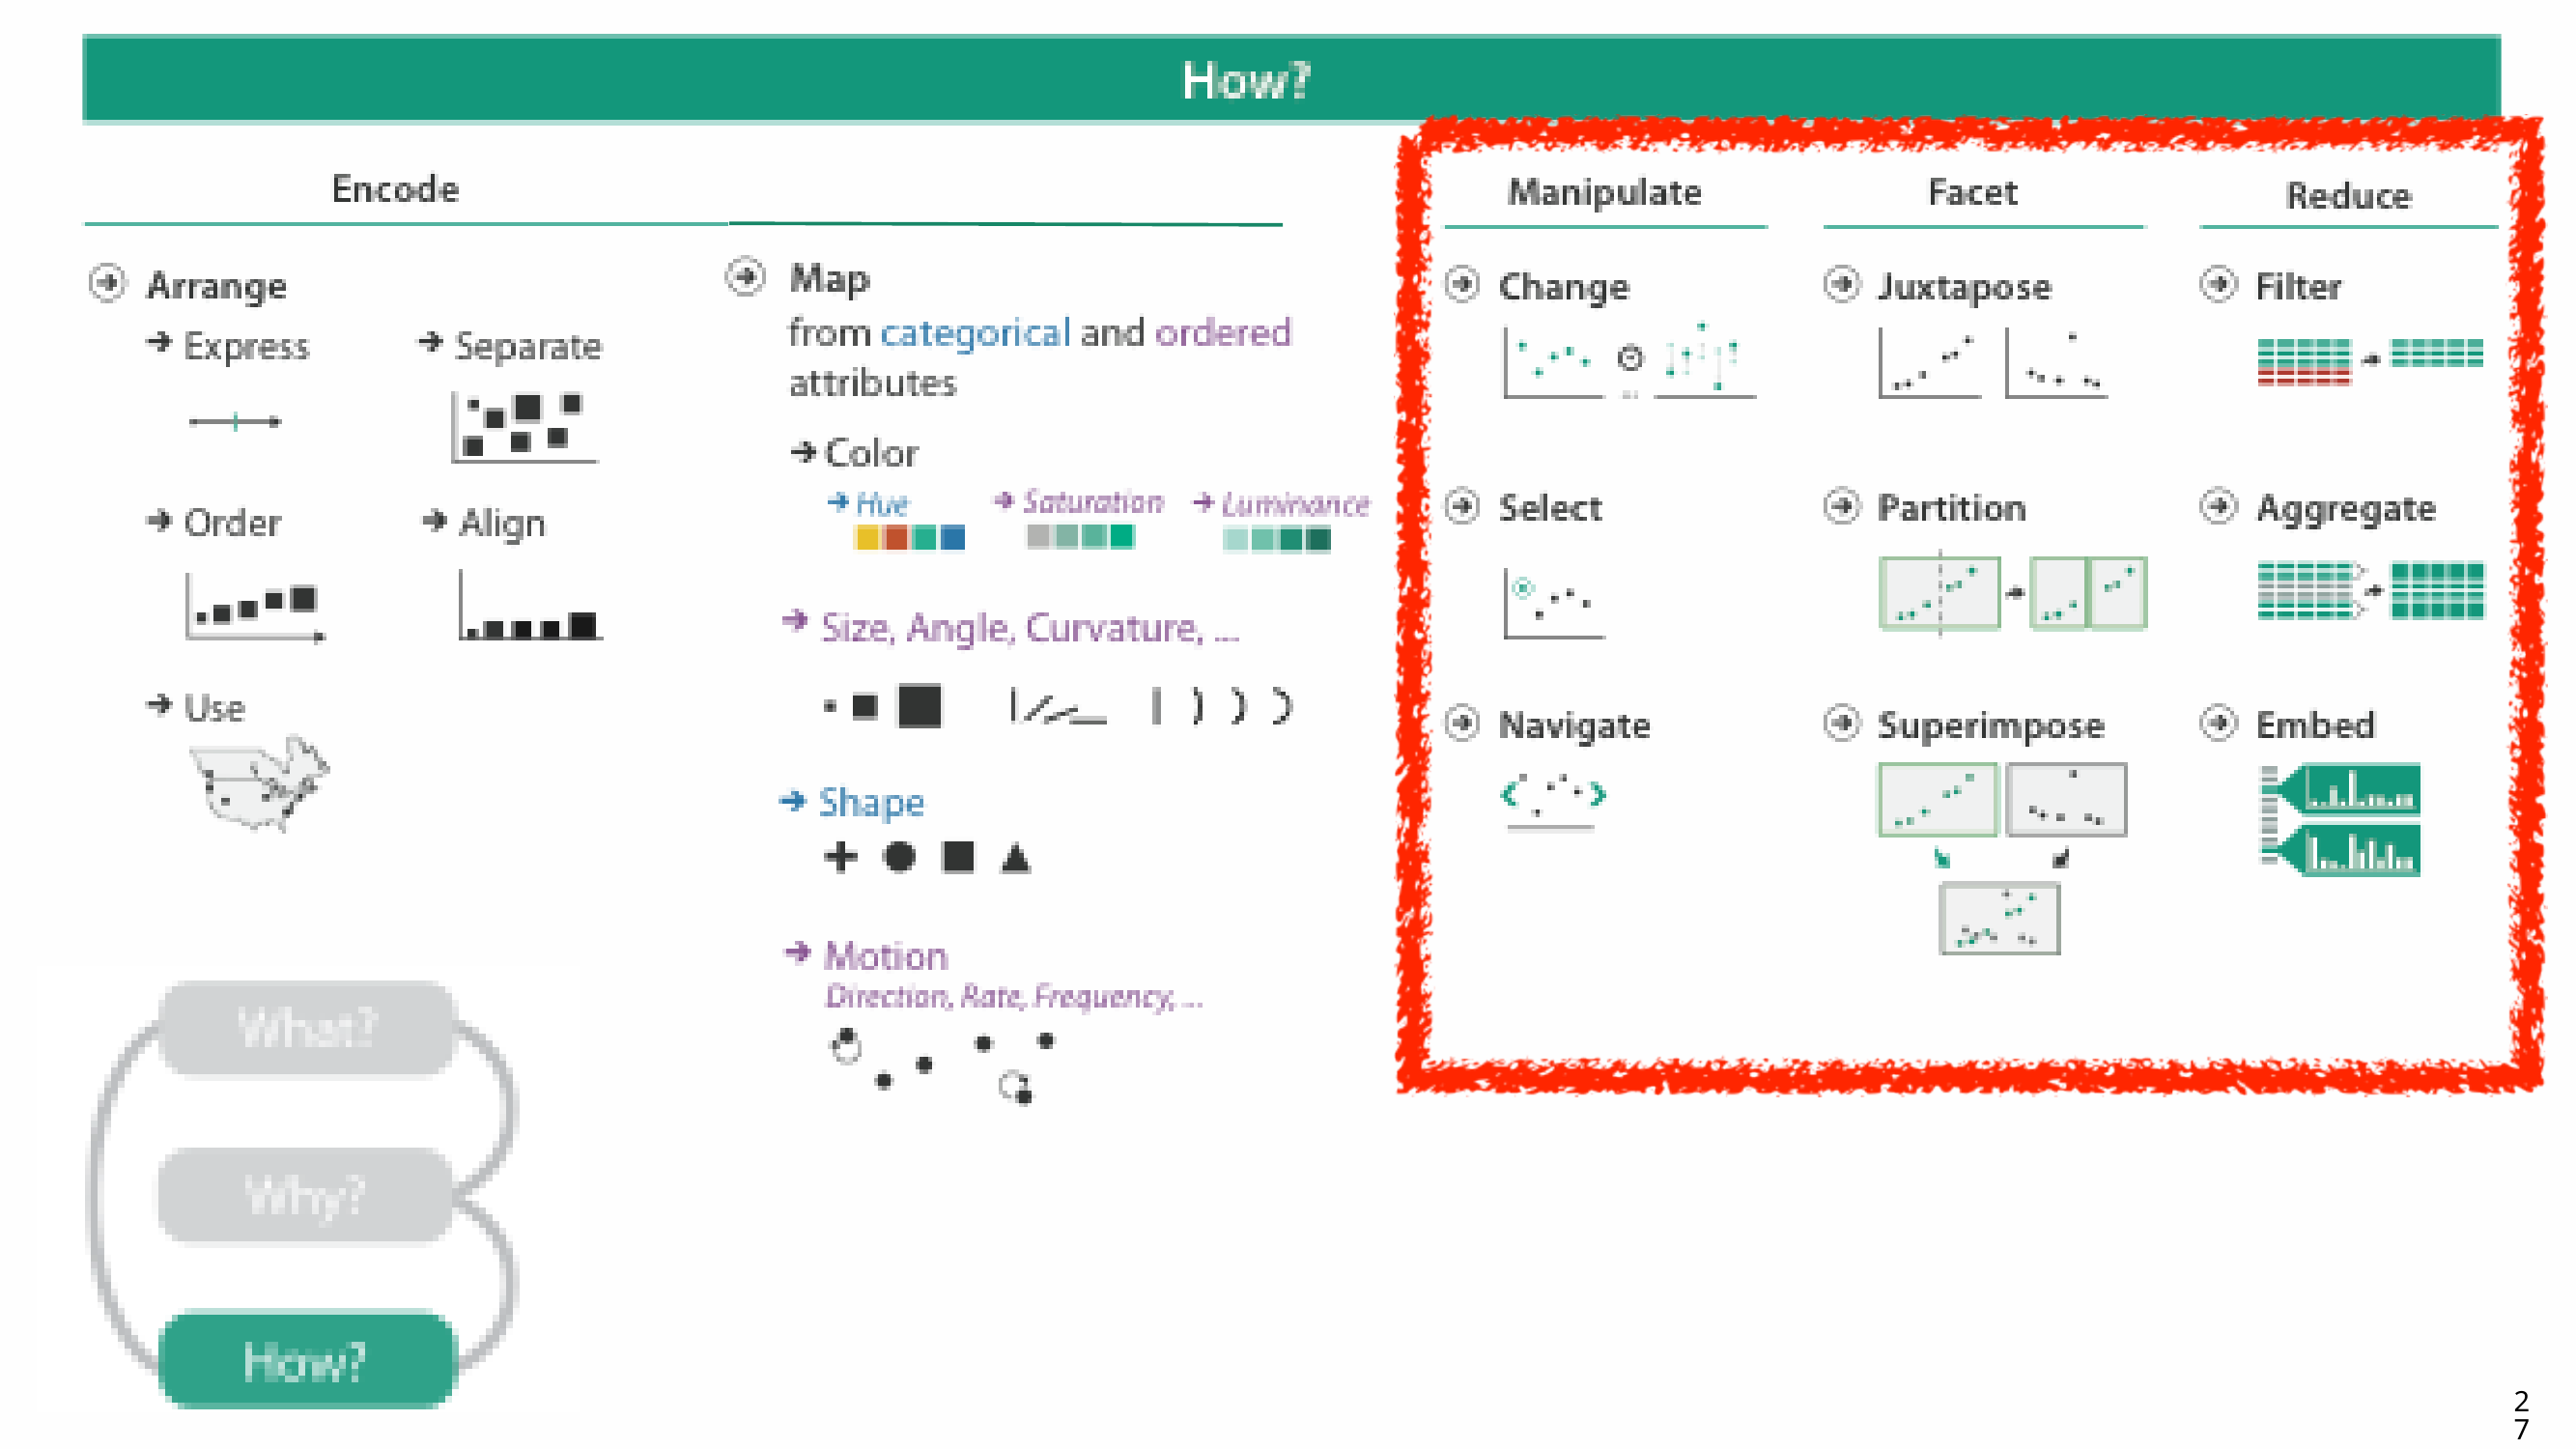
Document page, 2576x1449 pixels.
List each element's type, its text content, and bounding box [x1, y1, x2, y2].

picture [82, 34, 2502, 144]
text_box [36, 965, 581, 1413]
picture [77, 156, 2500, 1140]
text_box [1394, 114, 2548, 1097]
slide_number 27 [2499, 1377, 2542, 1421]
